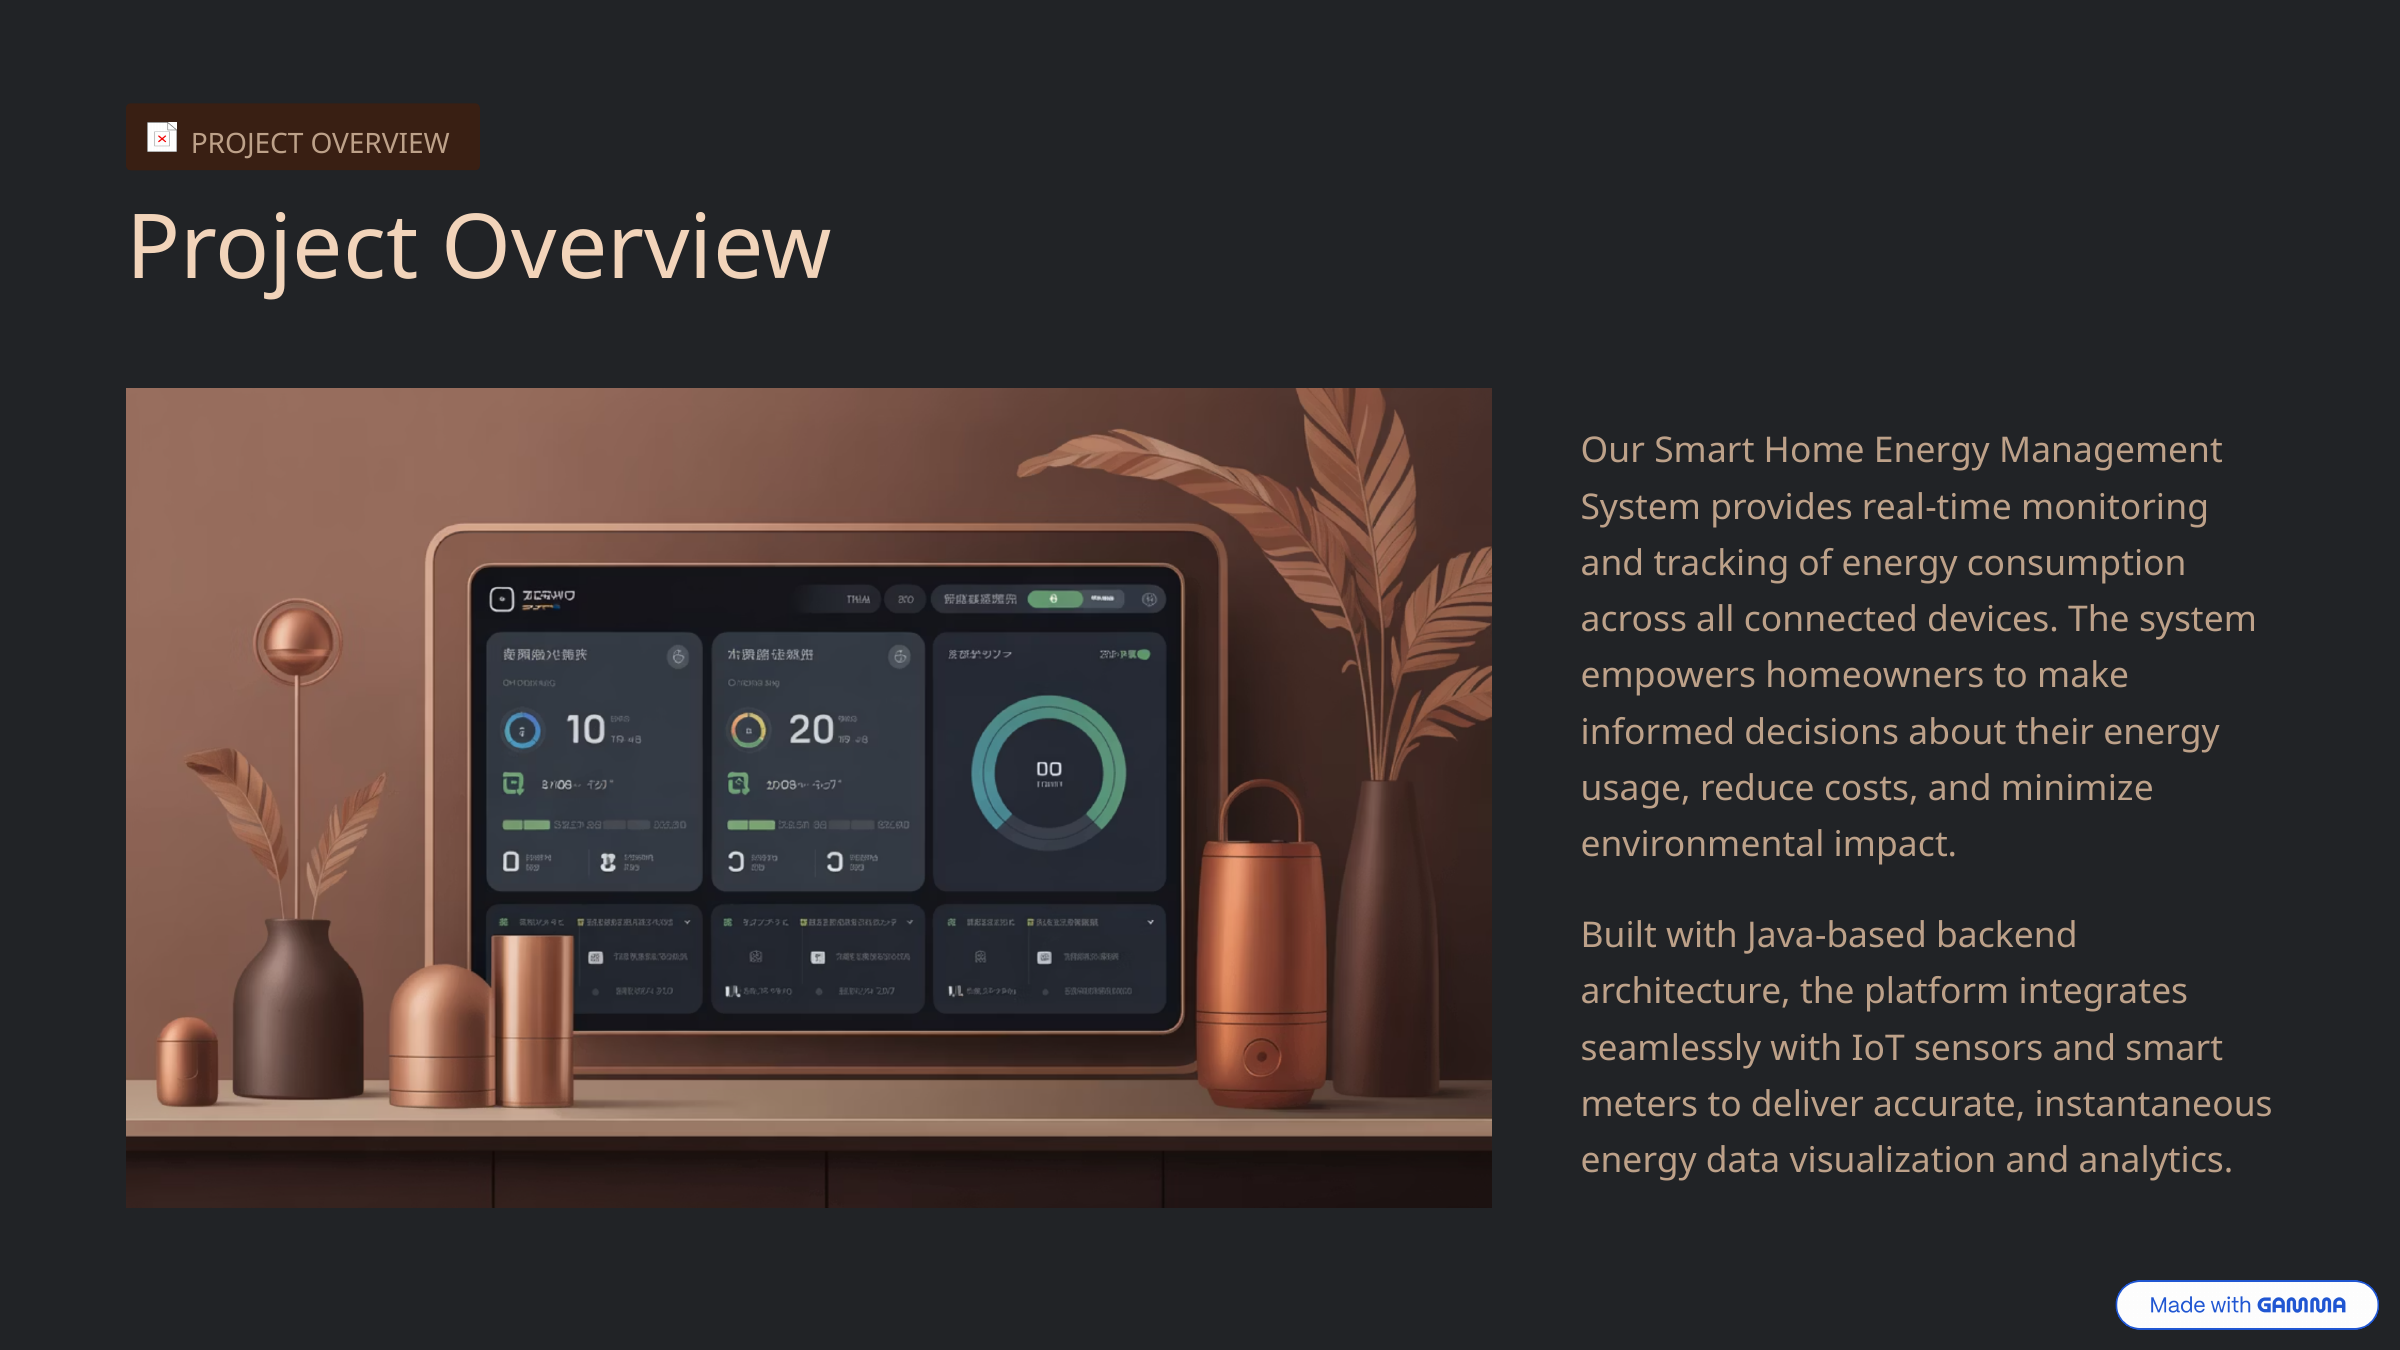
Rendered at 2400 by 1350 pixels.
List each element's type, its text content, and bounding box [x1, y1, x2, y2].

text_box Our Smart Home Energy Management System provides real-time monitoring and tracking of energy consumption across all connected devices. The system empowers homeowners to make informed decisions about their energy usage, reduce costs, and minimize environmental impact. [1580, 413, 2276, 868]
picture [147, 122, 177, 152]
text_box Project Overview [125, 184, 1027, 297]
text_box Built with Java-based backend architecture, the platform integrates seamlessly with IoT sensors and smart meters to deliver accurate, instantaneous energy data visualization and analytics. [1580, 898, 2276, 1182]
picture [125, 388, 1492, 1208]
picture [2106, 1271, 2389, 1339]
text_box PROJECT OVERVIEW [190, 114, 459, 160]
text_box [126, 103, 480, 171]
